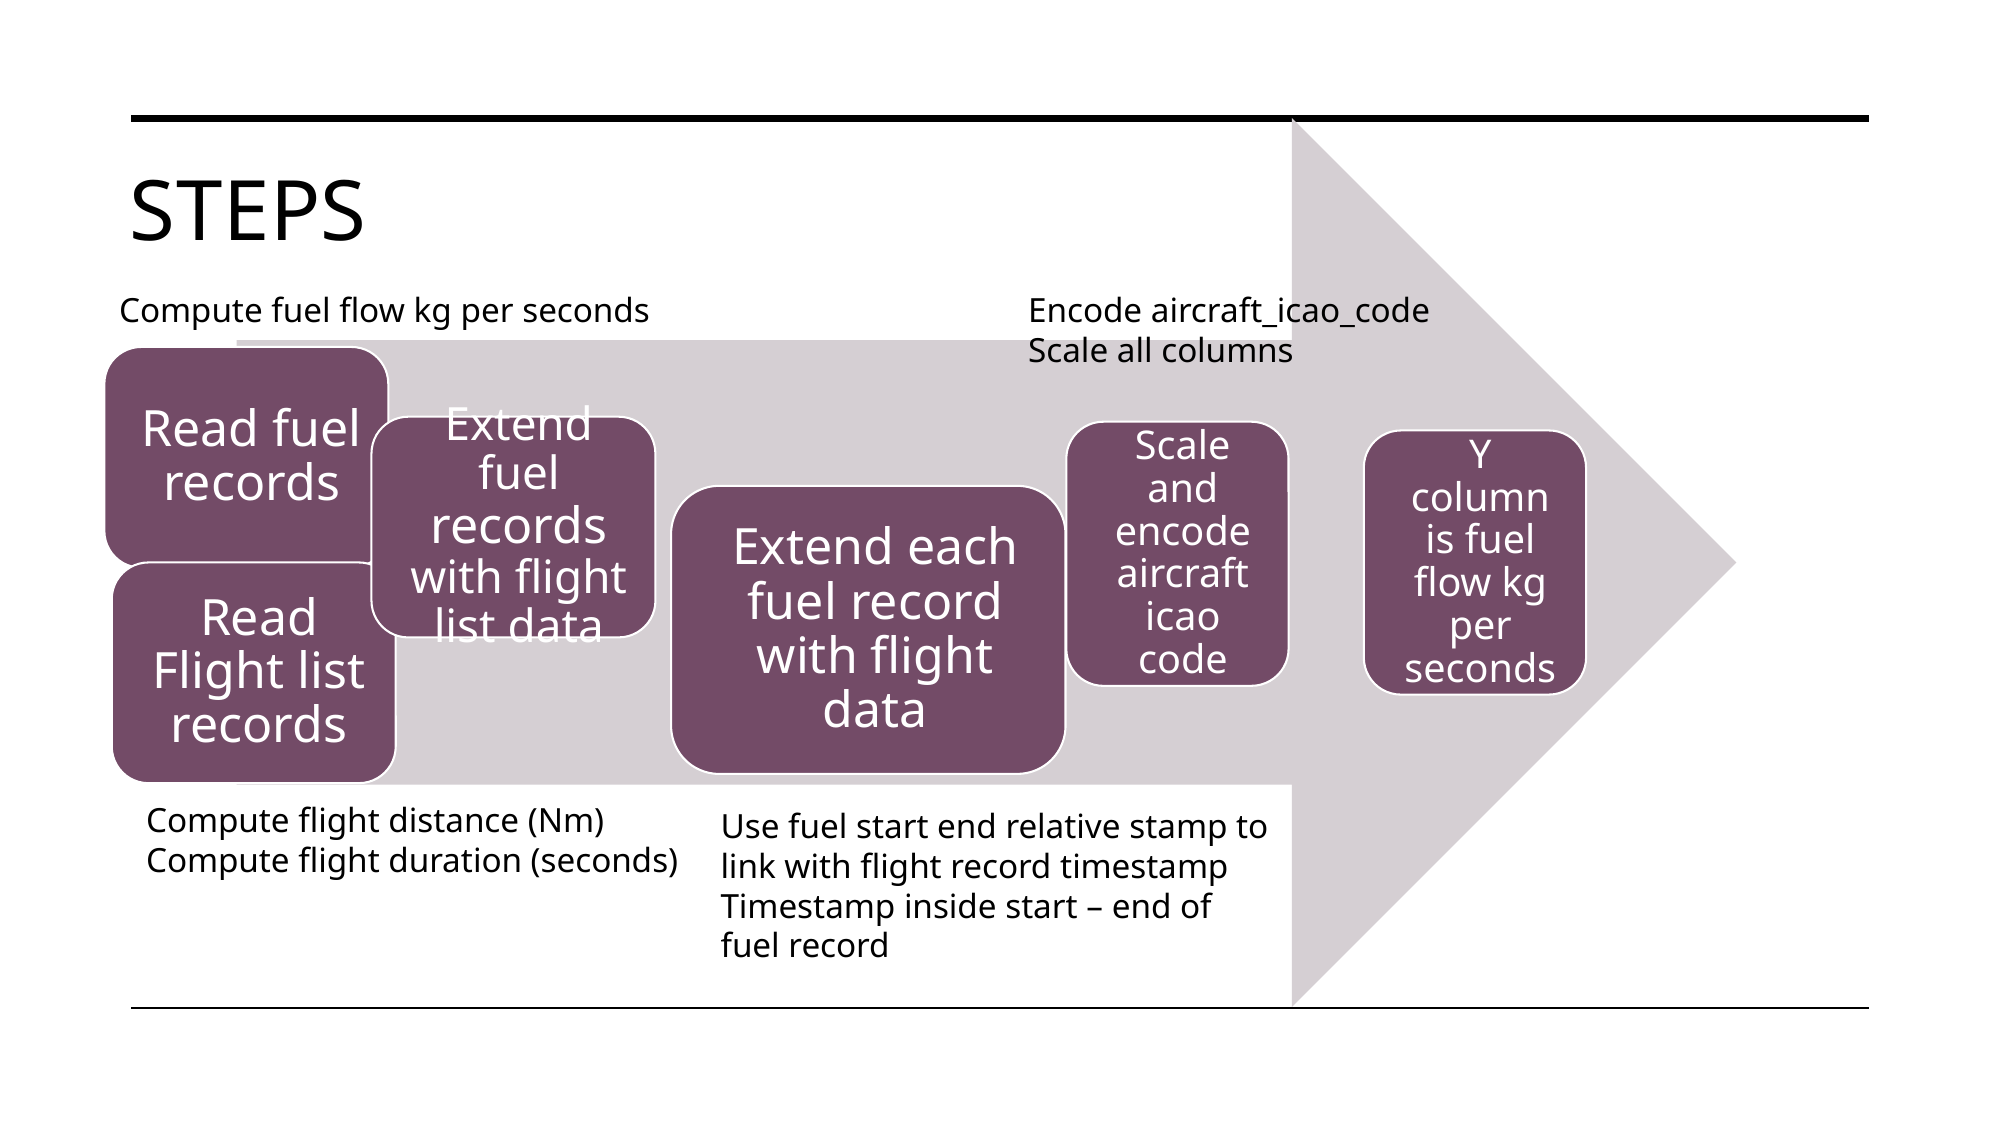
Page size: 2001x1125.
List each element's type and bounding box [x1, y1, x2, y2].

text_box [104, 117, 1869, 1007]
